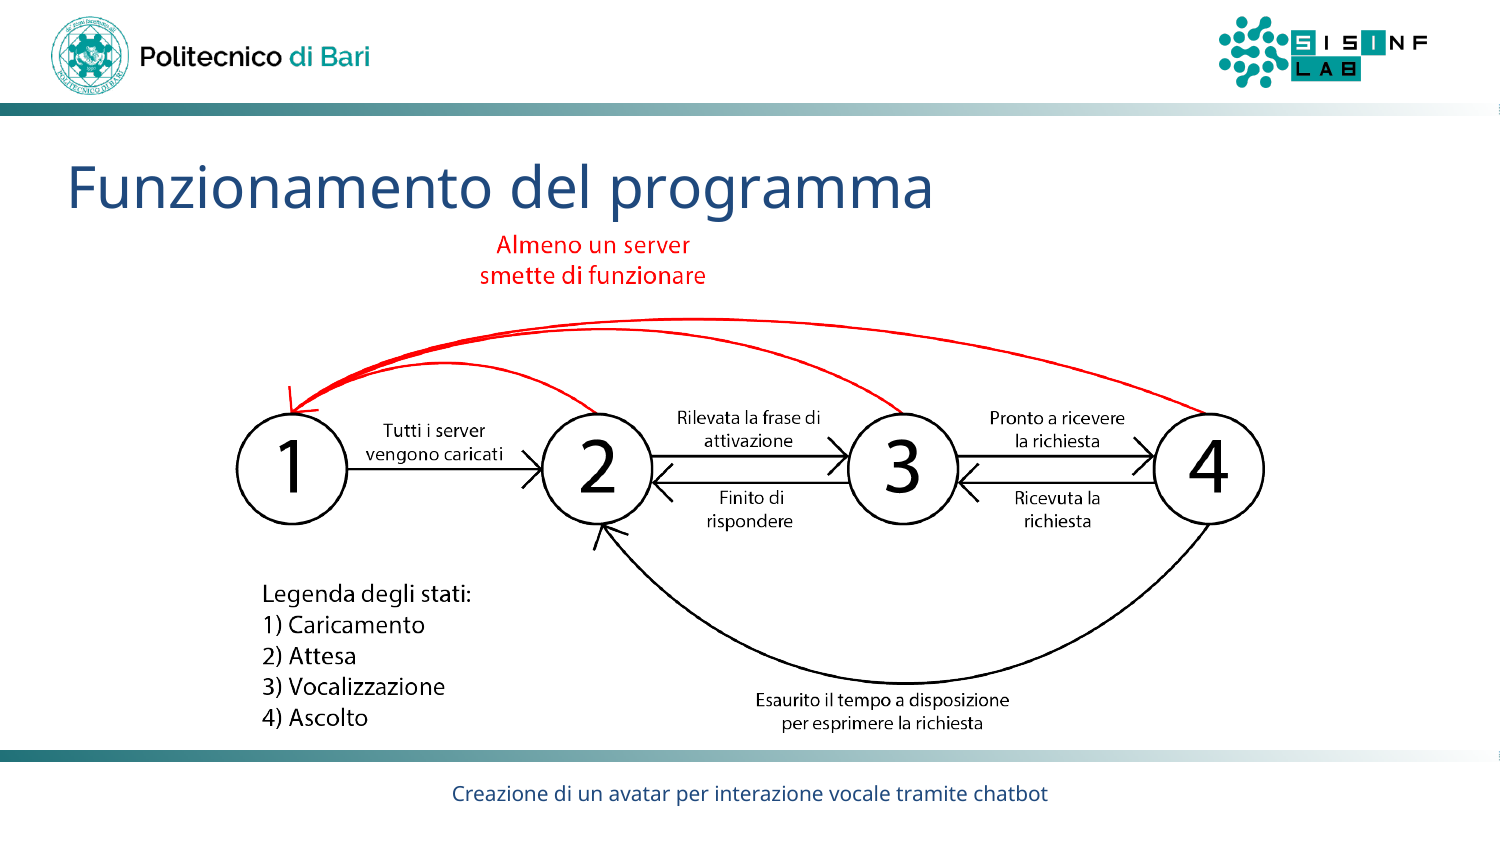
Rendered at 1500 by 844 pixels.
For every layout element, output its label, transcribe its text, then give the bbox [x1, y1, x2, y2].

picture [51, 16, 370, 95]
picture [0, 750, 1500, 762]
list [235, 231, 1265, 734]
picture [0, 103, 1500, 116]
title Funzionamento del programma [51, 135, 1449, 230]
picture [1219, 16, 1427, 88]
